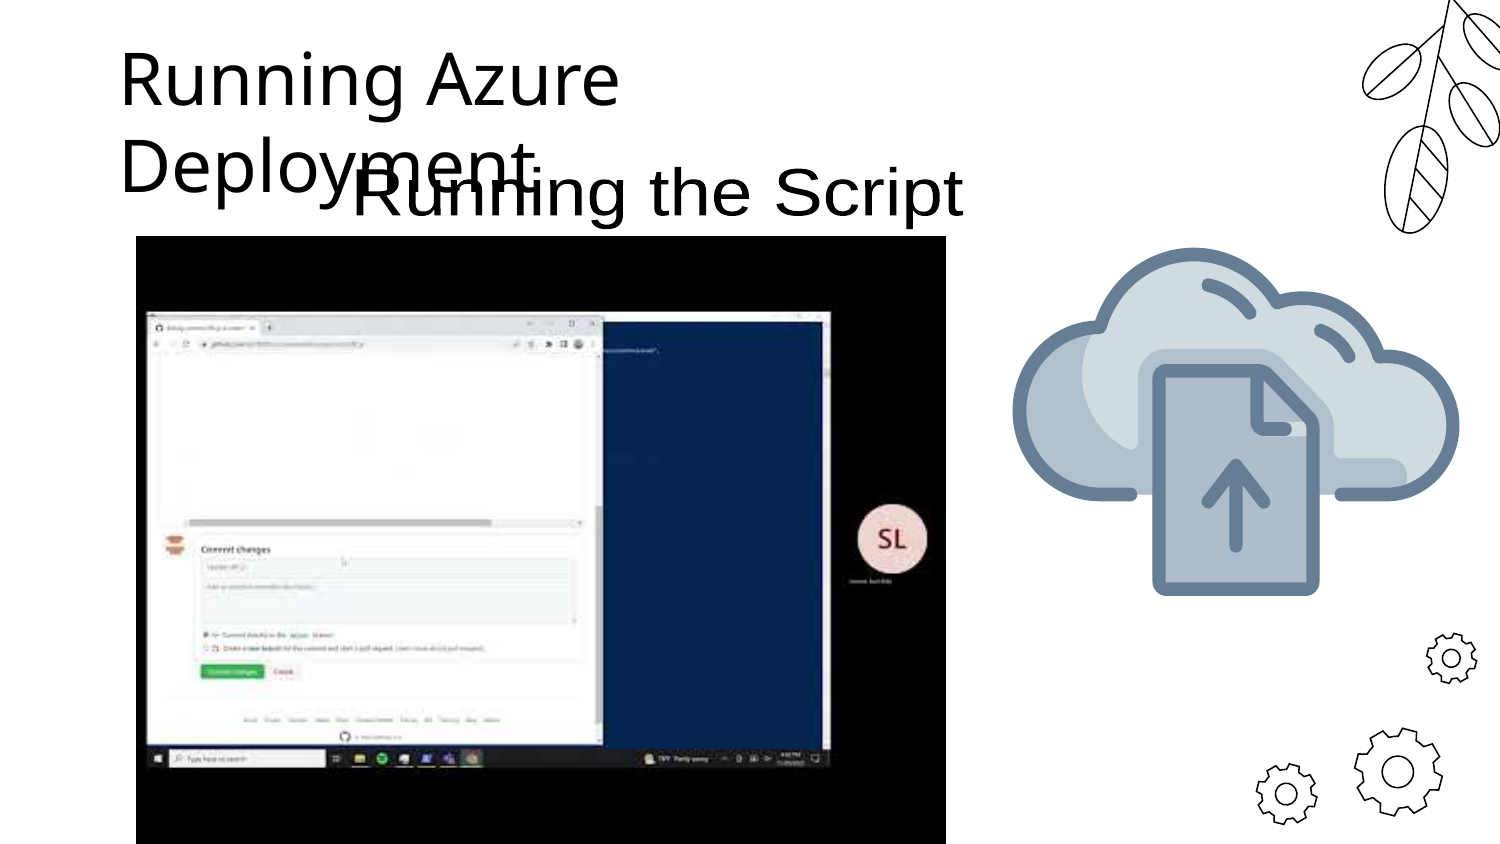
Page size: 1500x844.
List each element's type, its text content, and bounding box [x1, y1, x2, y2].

picture [135, 236, 946, 844]
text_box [1011, 247, 1460, 597]
title Running Azure Deployment [118, 72, 909, 167]
